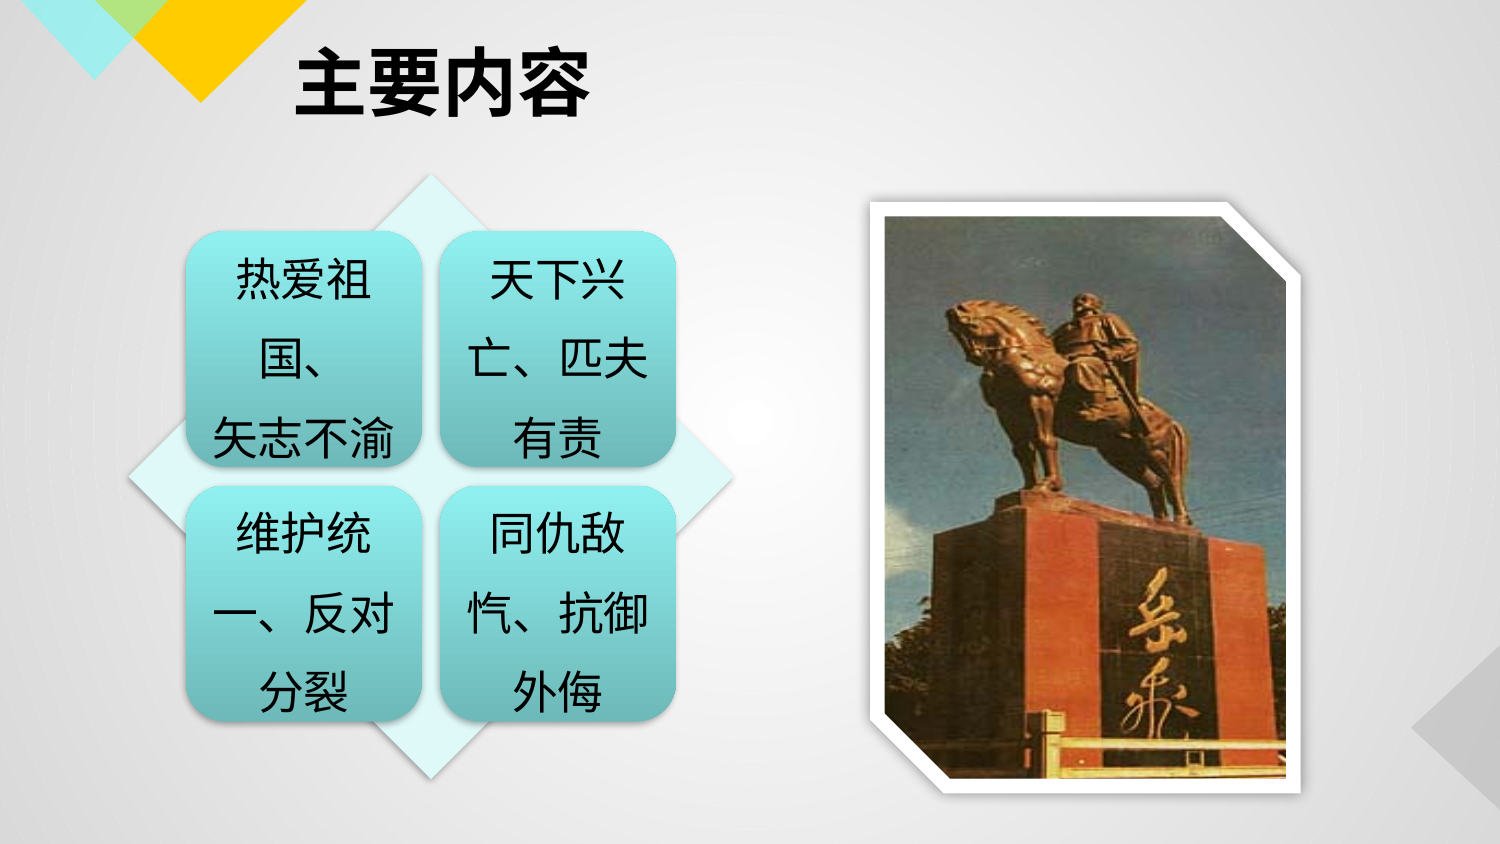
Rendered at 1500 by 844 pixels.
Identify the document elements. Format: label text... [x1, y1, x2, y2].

title 主要内容 [277, 40, 1356, 120]
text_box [0, 173, 904, 780]
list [903, 208, 1294, 787]
